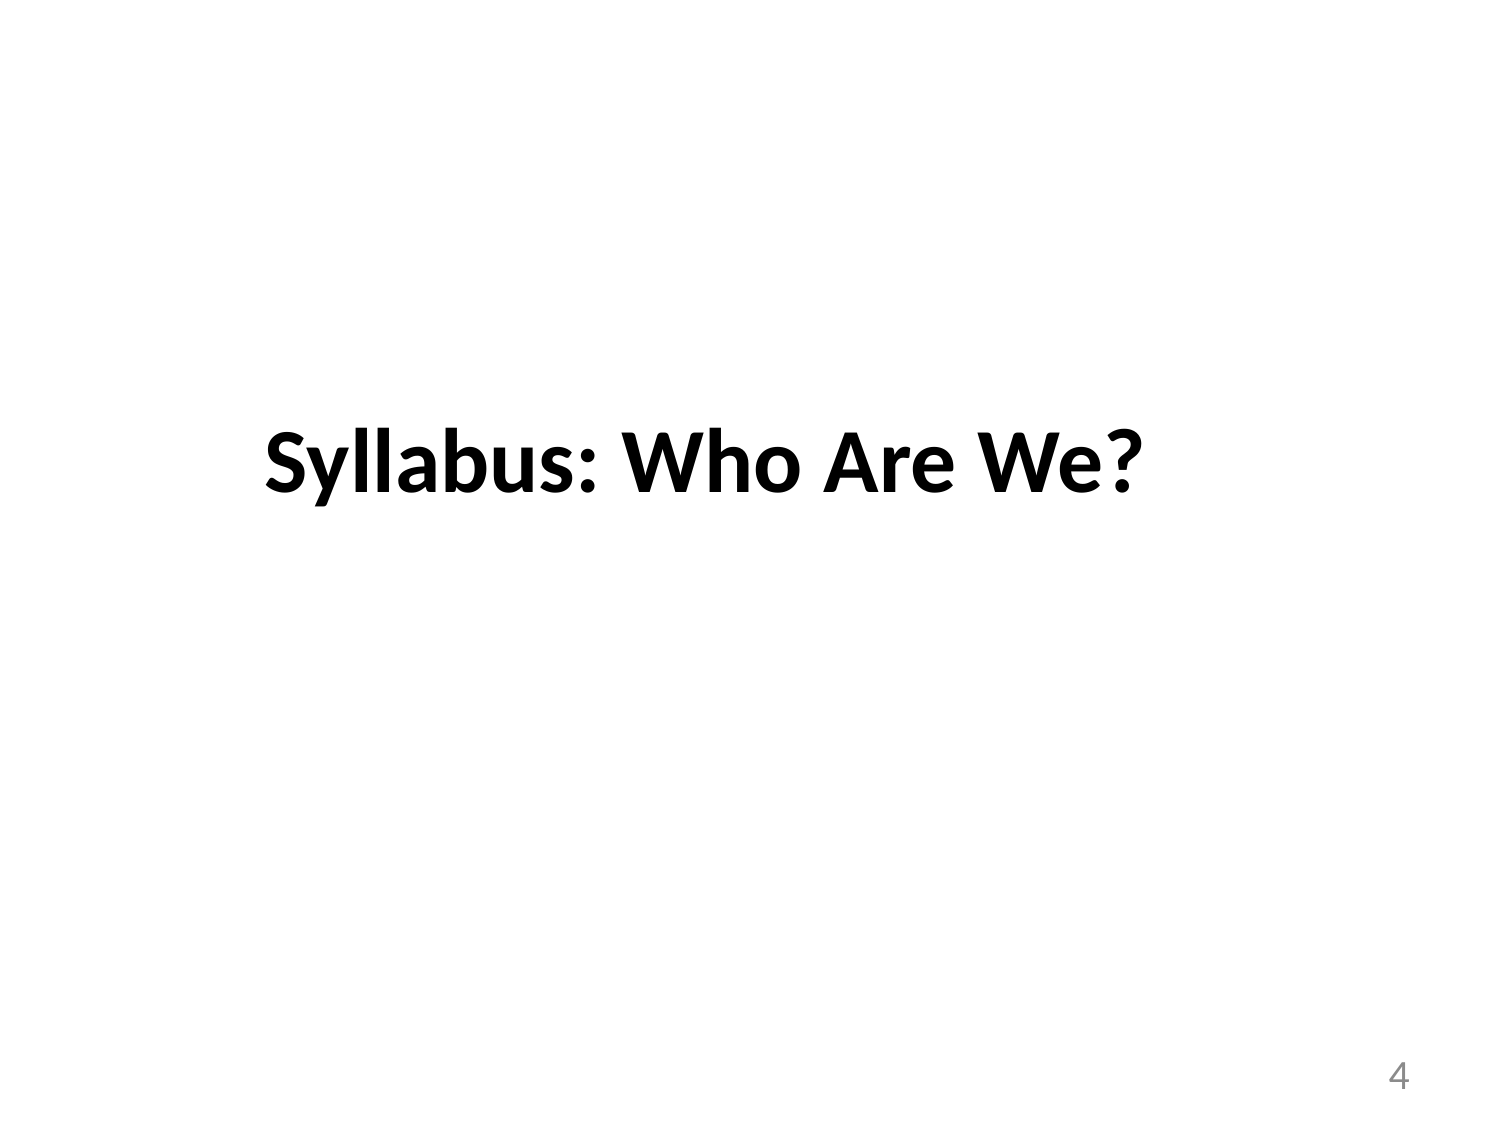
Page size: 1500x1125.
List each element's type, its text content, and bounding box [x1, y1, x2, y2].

title Syllabus: Who Are We? [249, 362, 1313, 550]
slide_number 4 [1074, 1042, 1425, 1103]
